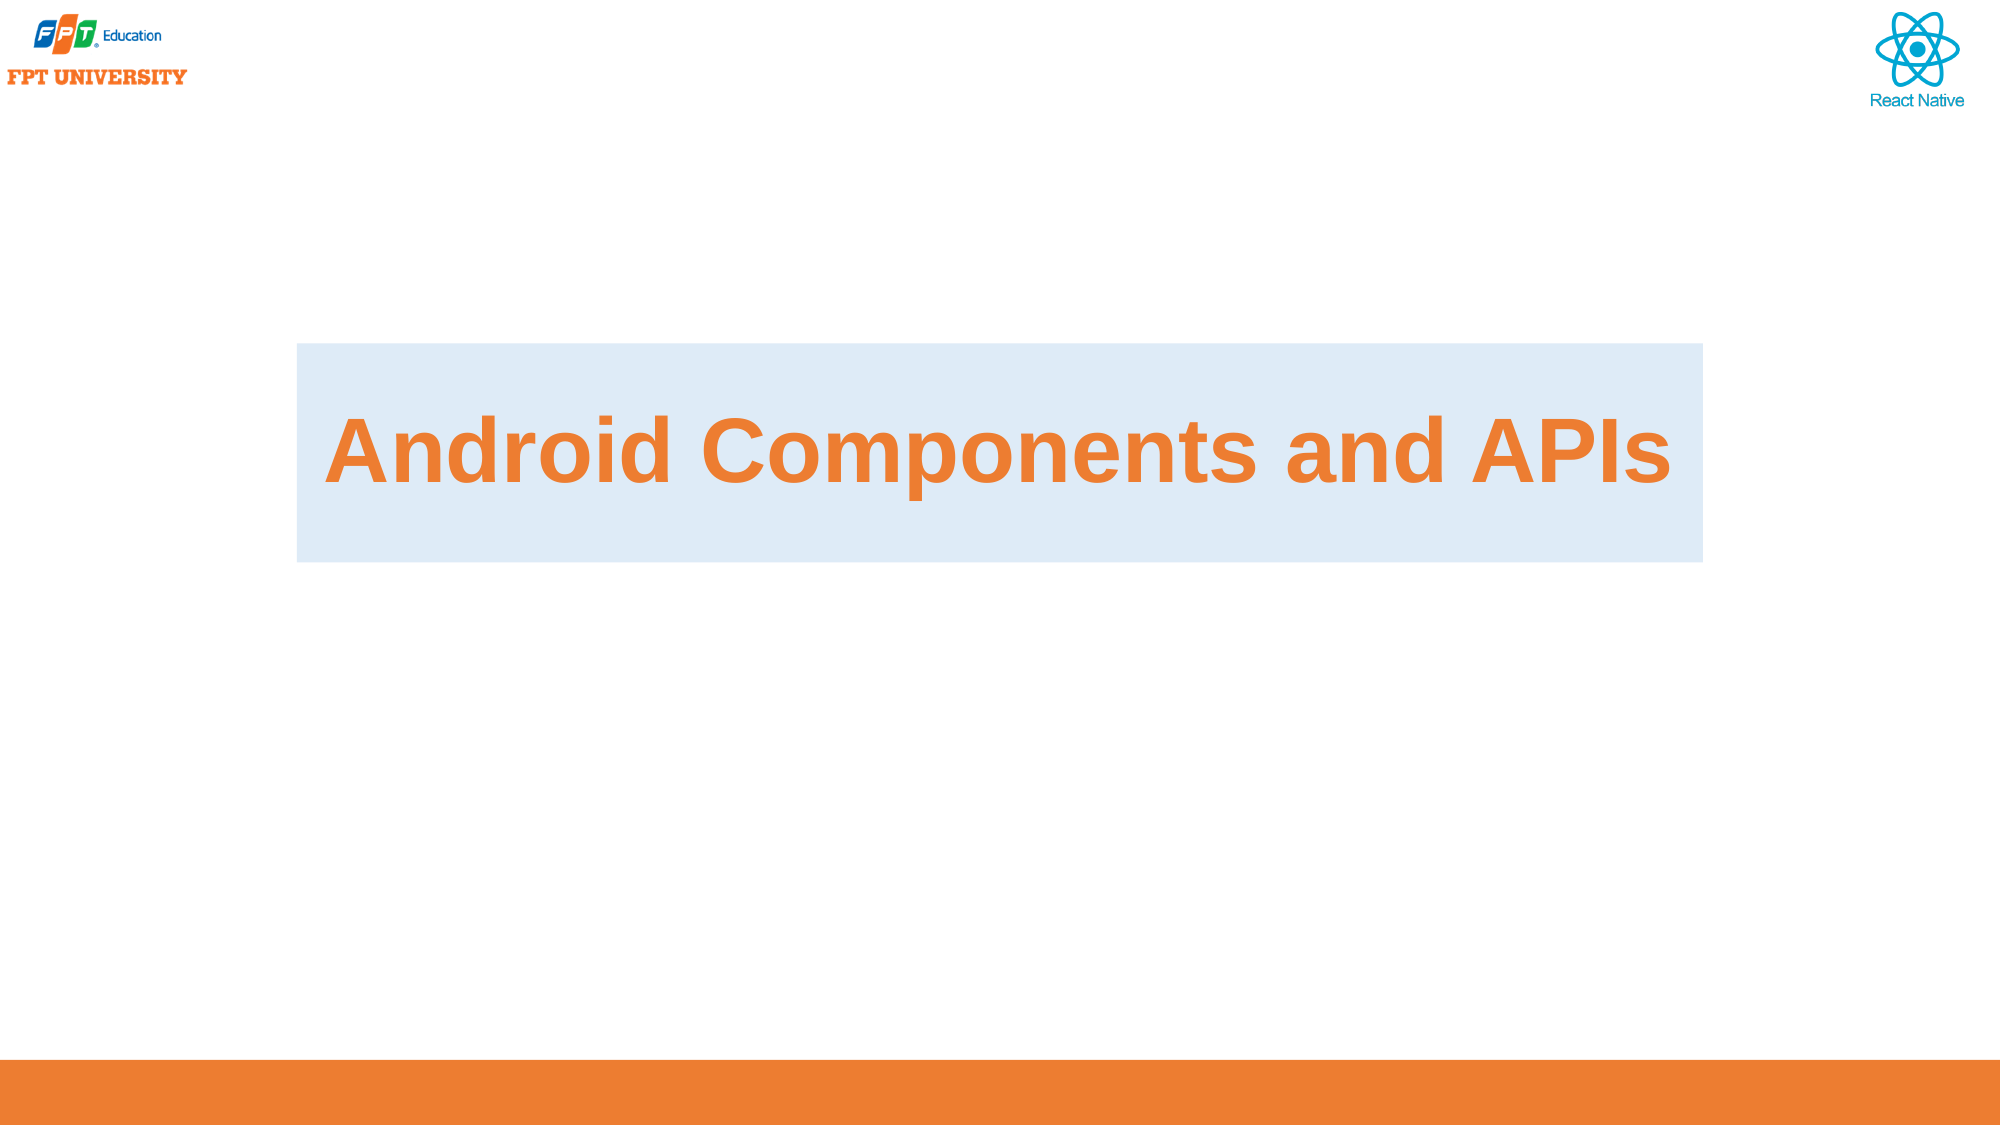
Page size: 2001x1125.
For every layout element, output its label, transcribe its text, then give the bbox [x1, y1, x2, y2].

text_box Android Components and APIs [296, 343, 1703, 563]
picture [0, 0, 194, 95]
picture [1839, 9, 1996, 112]
